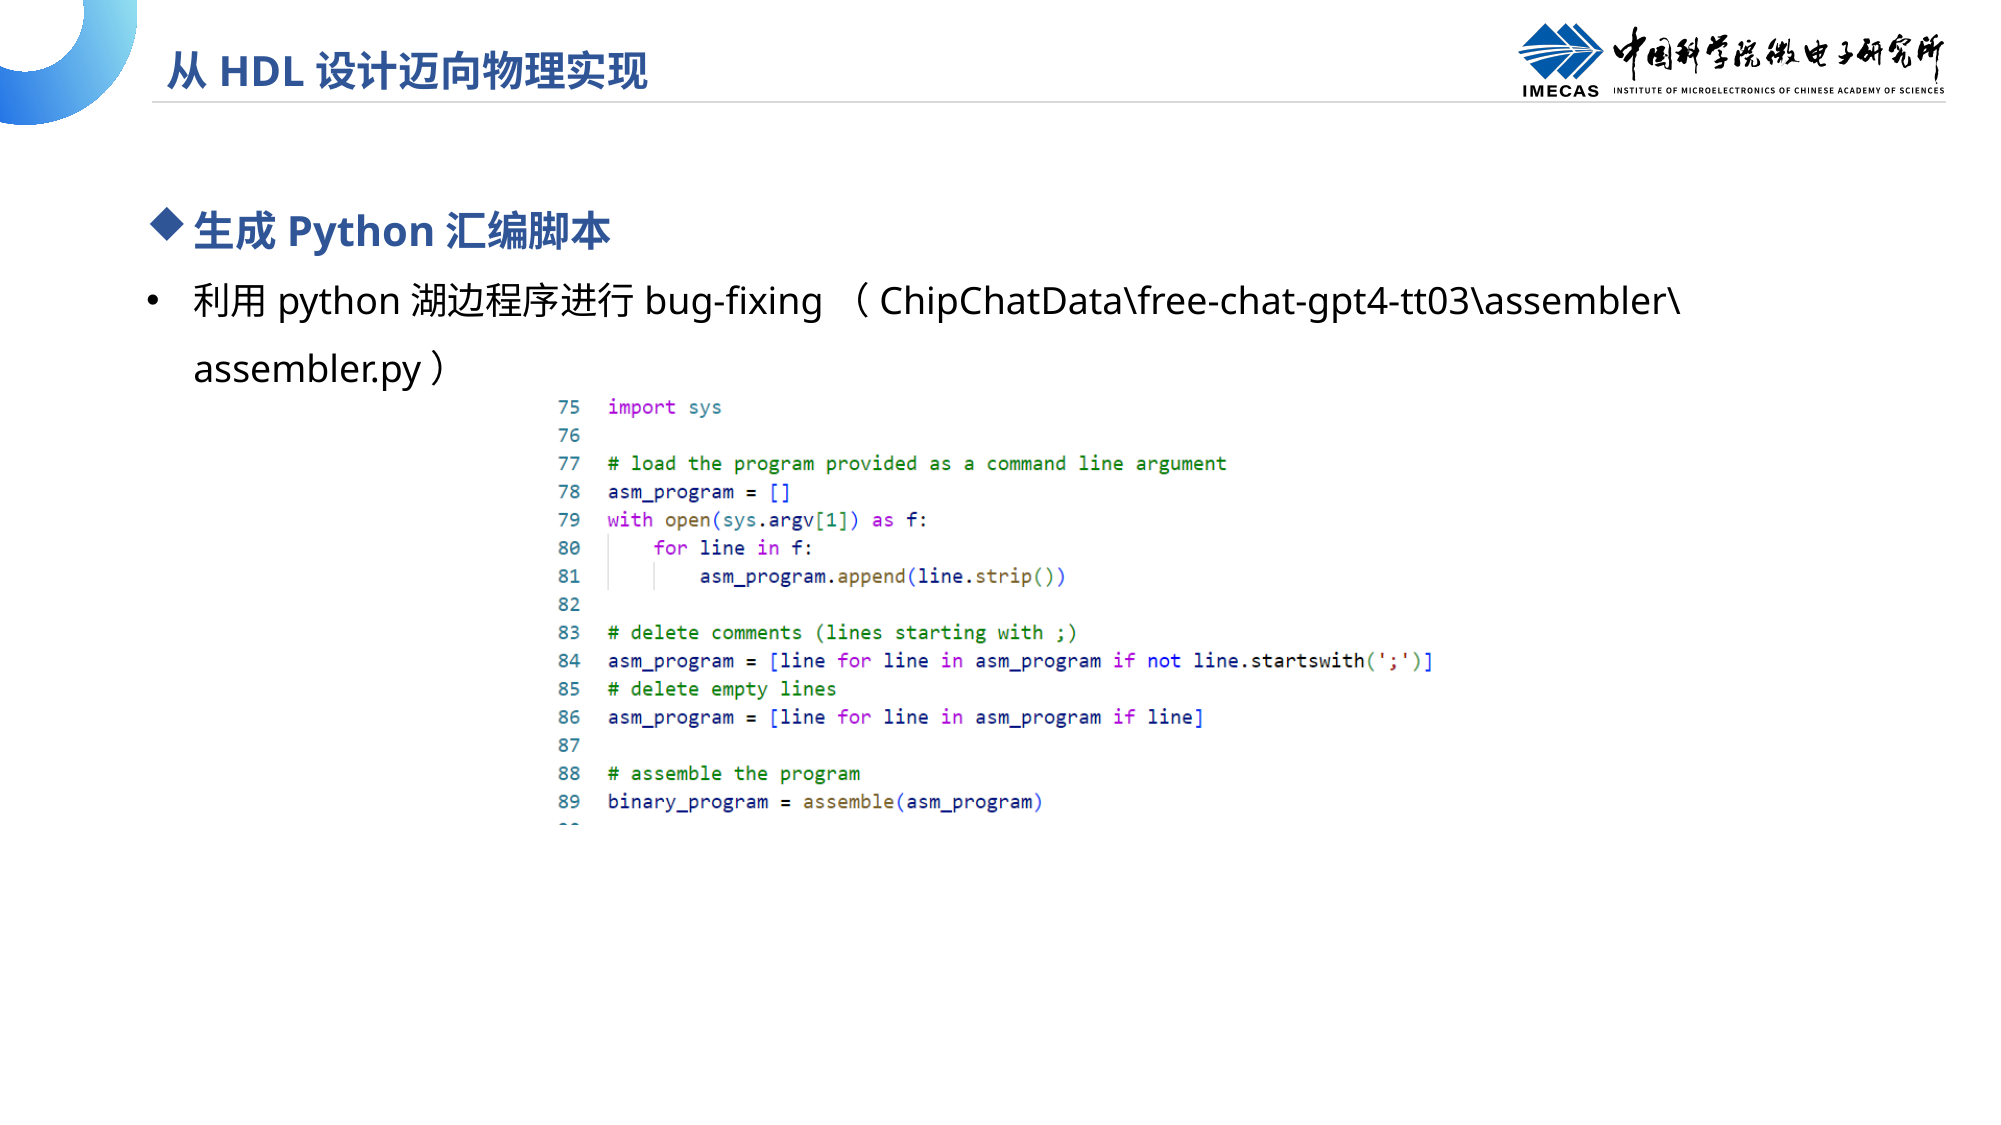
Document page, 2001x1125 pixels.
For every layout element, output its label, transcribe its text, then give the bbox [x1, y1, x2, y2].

picture [545, 395, 1455, 825]
text_box 从HDL设计迈向物理实现 [152, 12, 668, 101]
text_box [0, 0, 138, 126]
picture [1518, 23, 1944, 97]
text_box 生成Python汇编脚本 利用python湖边程序进行bug-fixing（ChipChatData\free-chat-gpt4-tt03\assembler\assembler.py） [131, 172, 1967, 398]
